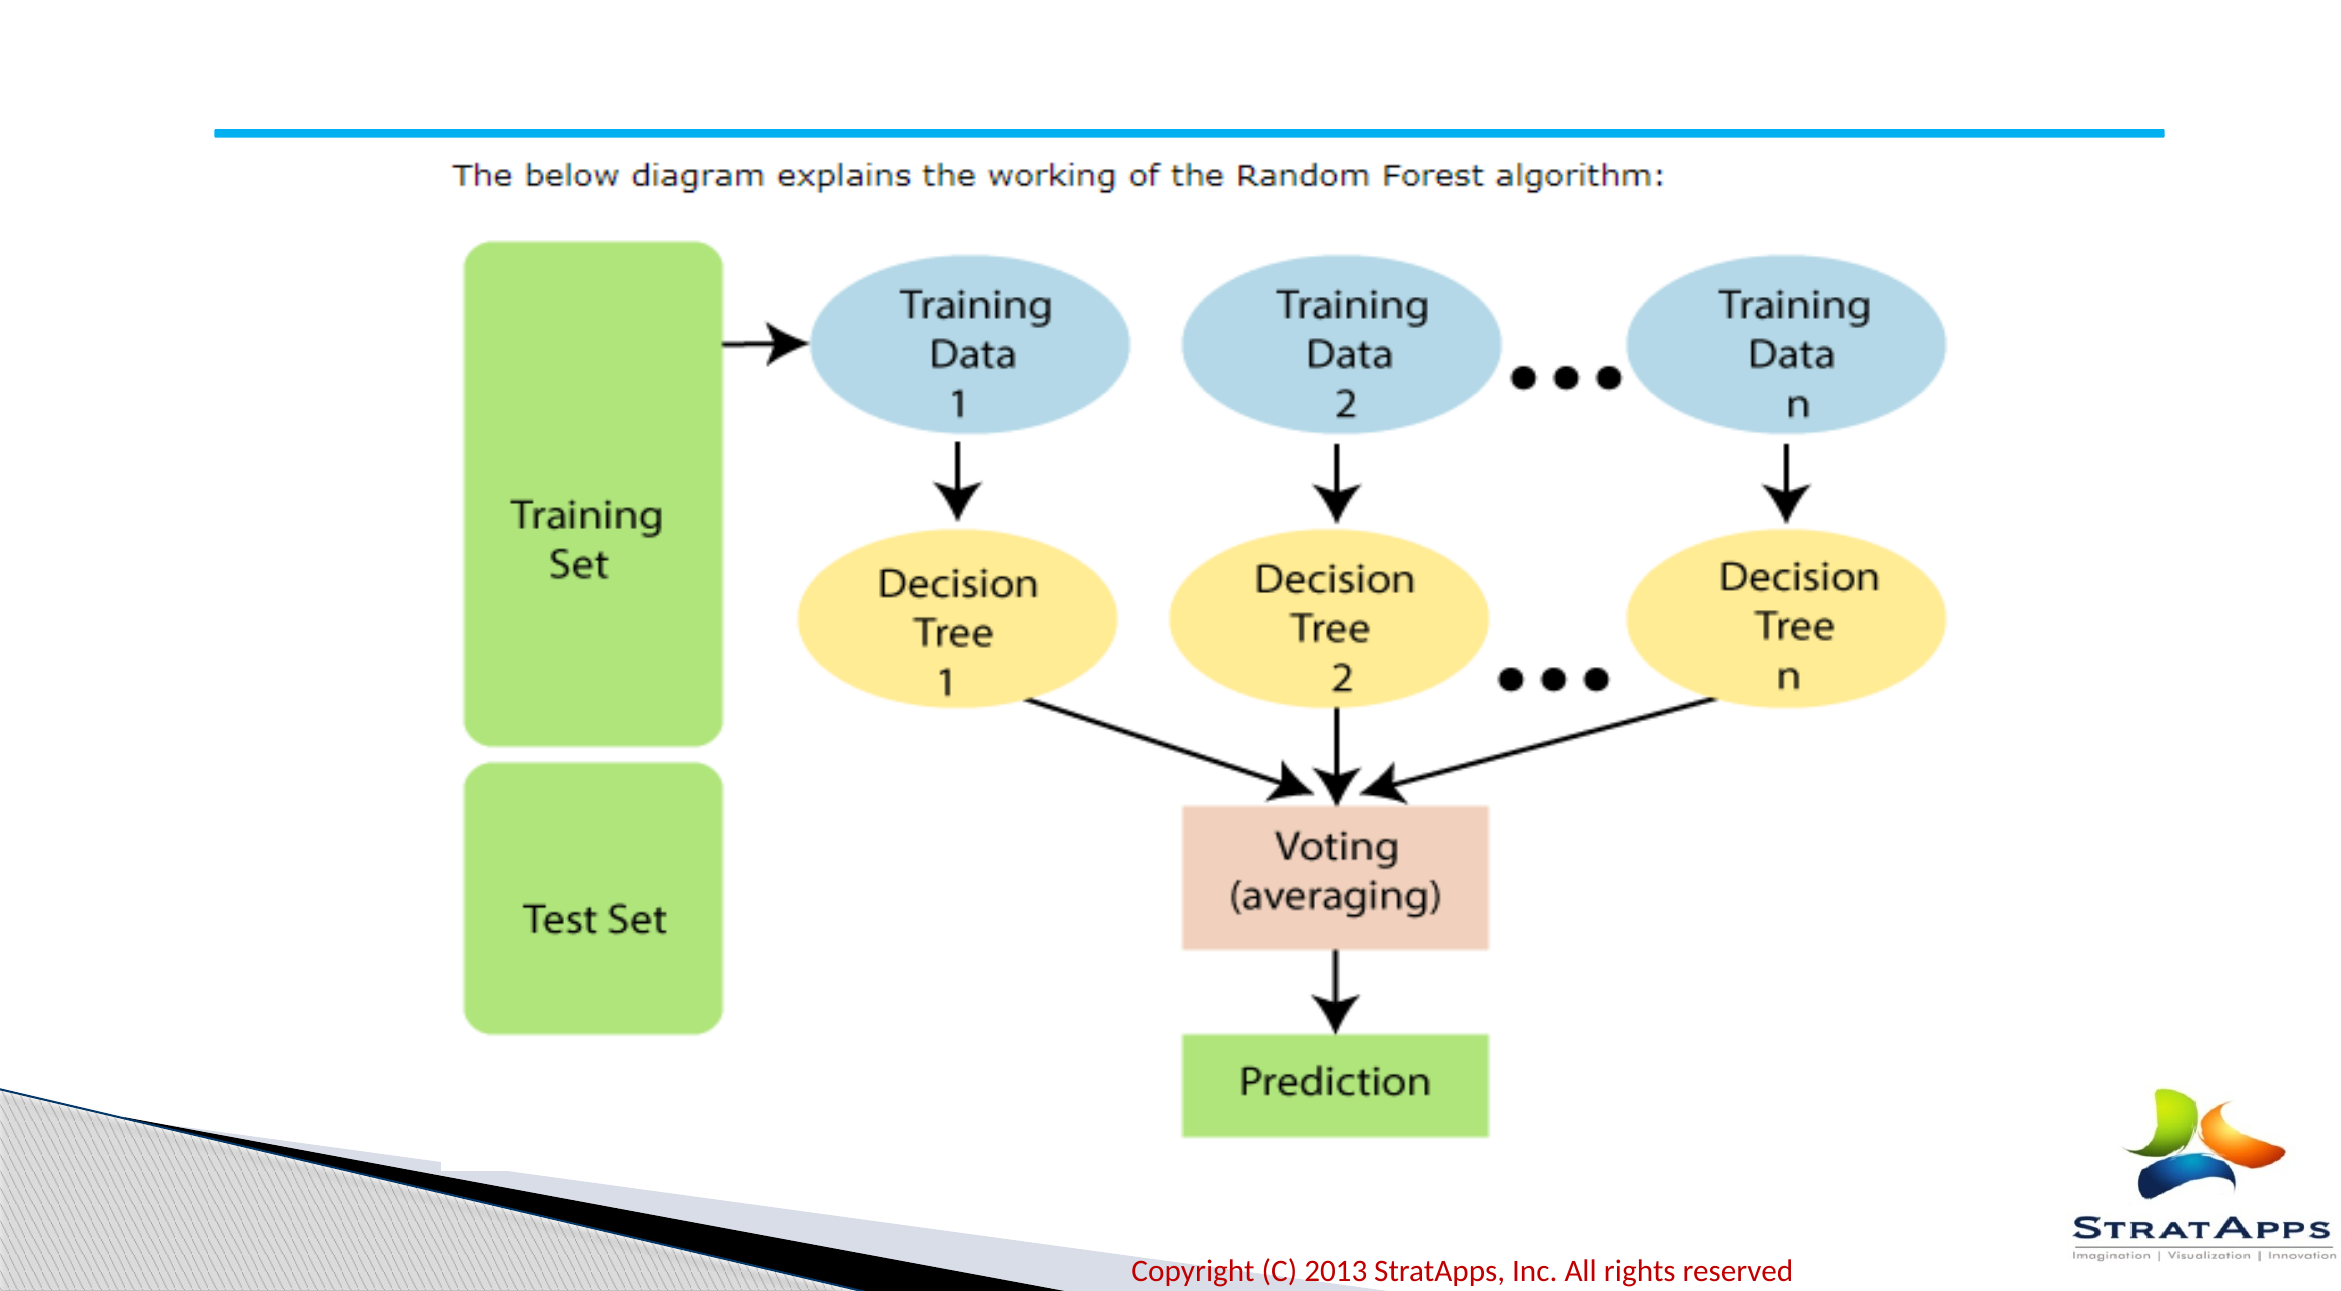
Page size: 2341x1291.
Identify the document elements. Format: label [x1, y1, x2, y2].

list [441, 142, 1978, 1171]
picture [2067, 1060, 2341, 1291]
